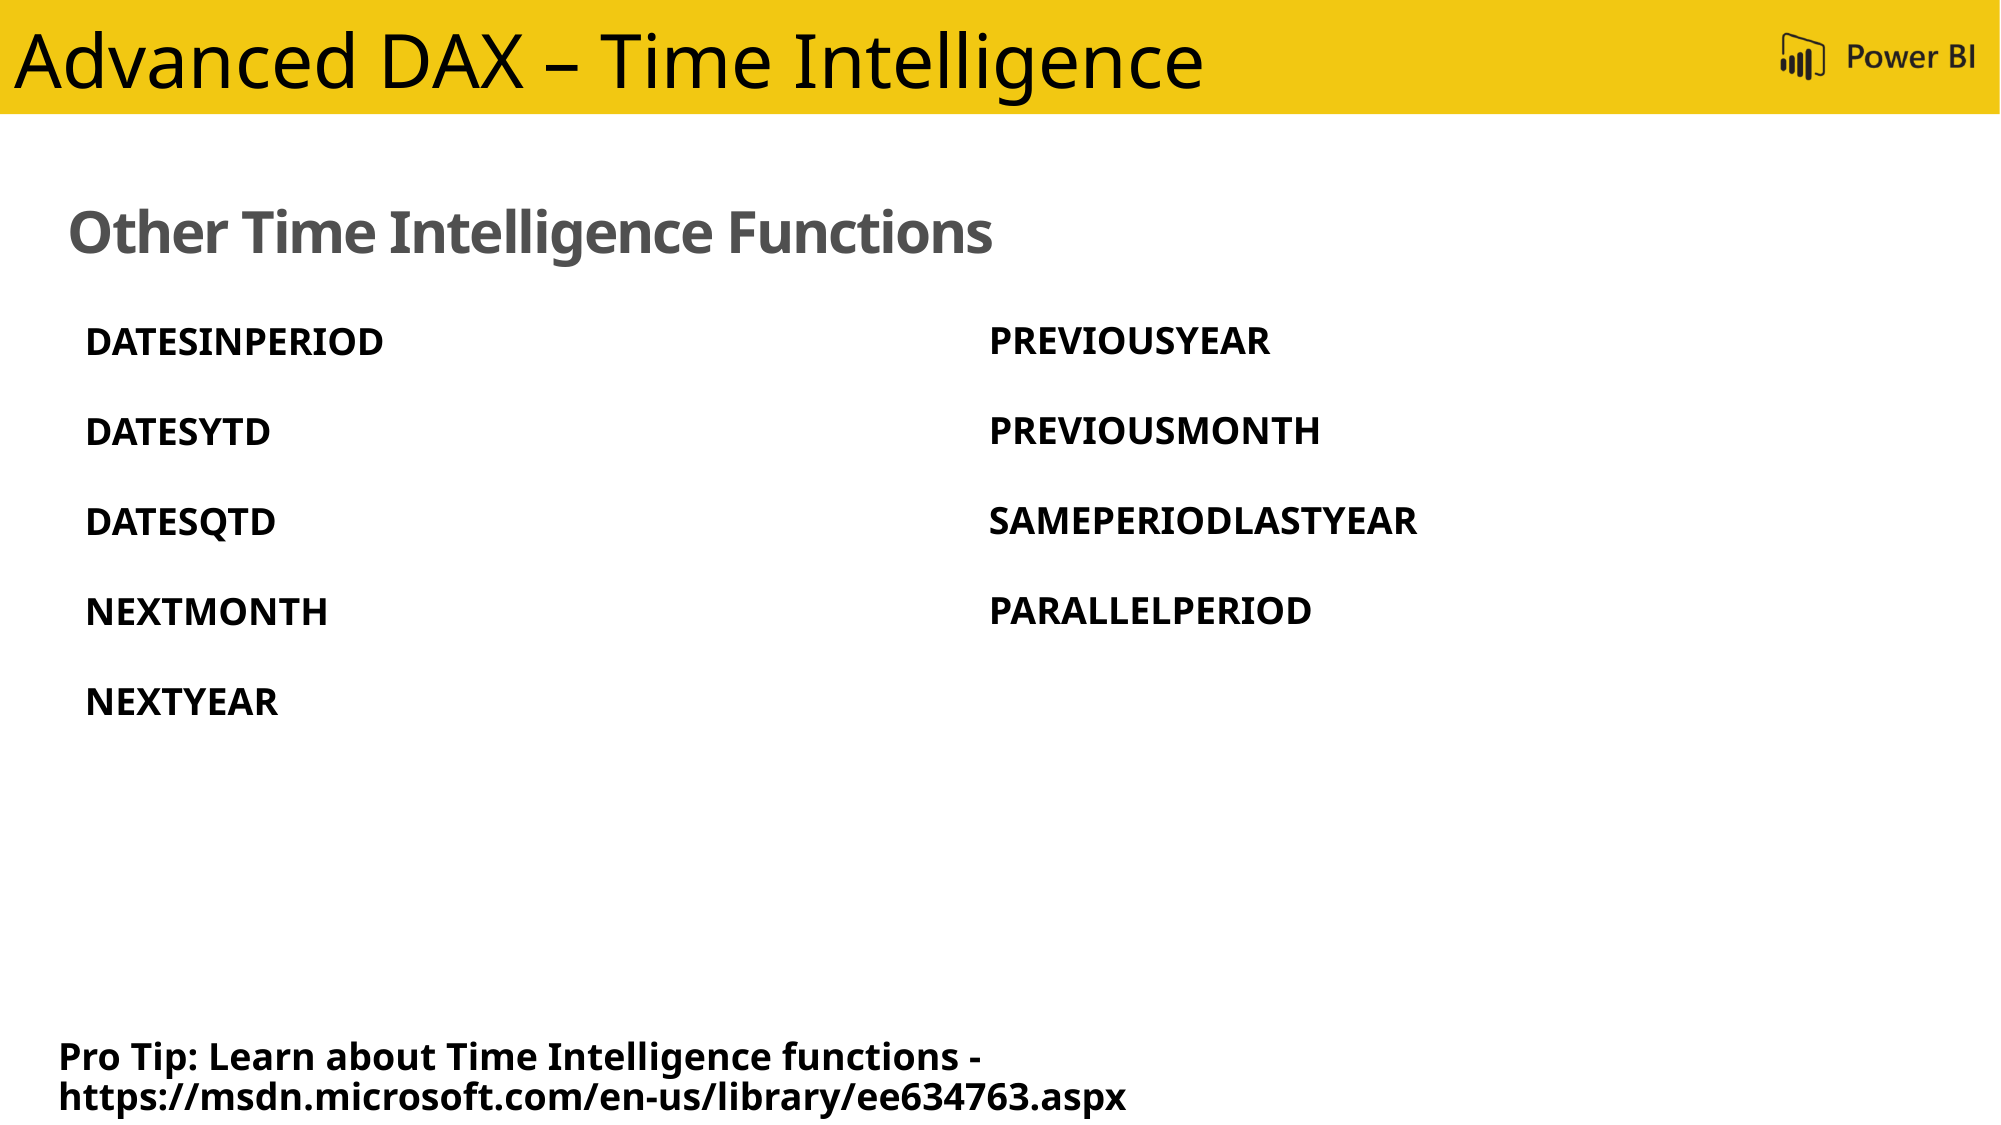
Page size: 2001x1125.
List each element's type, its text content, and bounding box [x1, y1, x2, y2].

text_box DATESINPERIOD DATESYTD DATESQTD NEXTMONTH NEXTYEAR [84, 317, 1646, 768]
picture [1768, 23, 1985, 91]
text_box PREVIOUSYEAR PREVIOUSMONTH SAMEPERIODLASTYEAR PARALLELPERIOD [988, 316, 1956, 633]
footer © 2017 Microsoft. All rights reserved. [663, 1084, 1338, 1122]
title Other Time Intelligence Functions [43, 188, 1956, 275]
text_box Advanced DAX – Time Intelligence [0, 5, 1879, 111]
text_box [0, 0, 2000, 115]
text_box Pro Tip: Learn about Time Intelligence functions - https://msdn.microsoft.com/en-us/library/ee634763.aspx [43, 1030, 2000, 1125]
